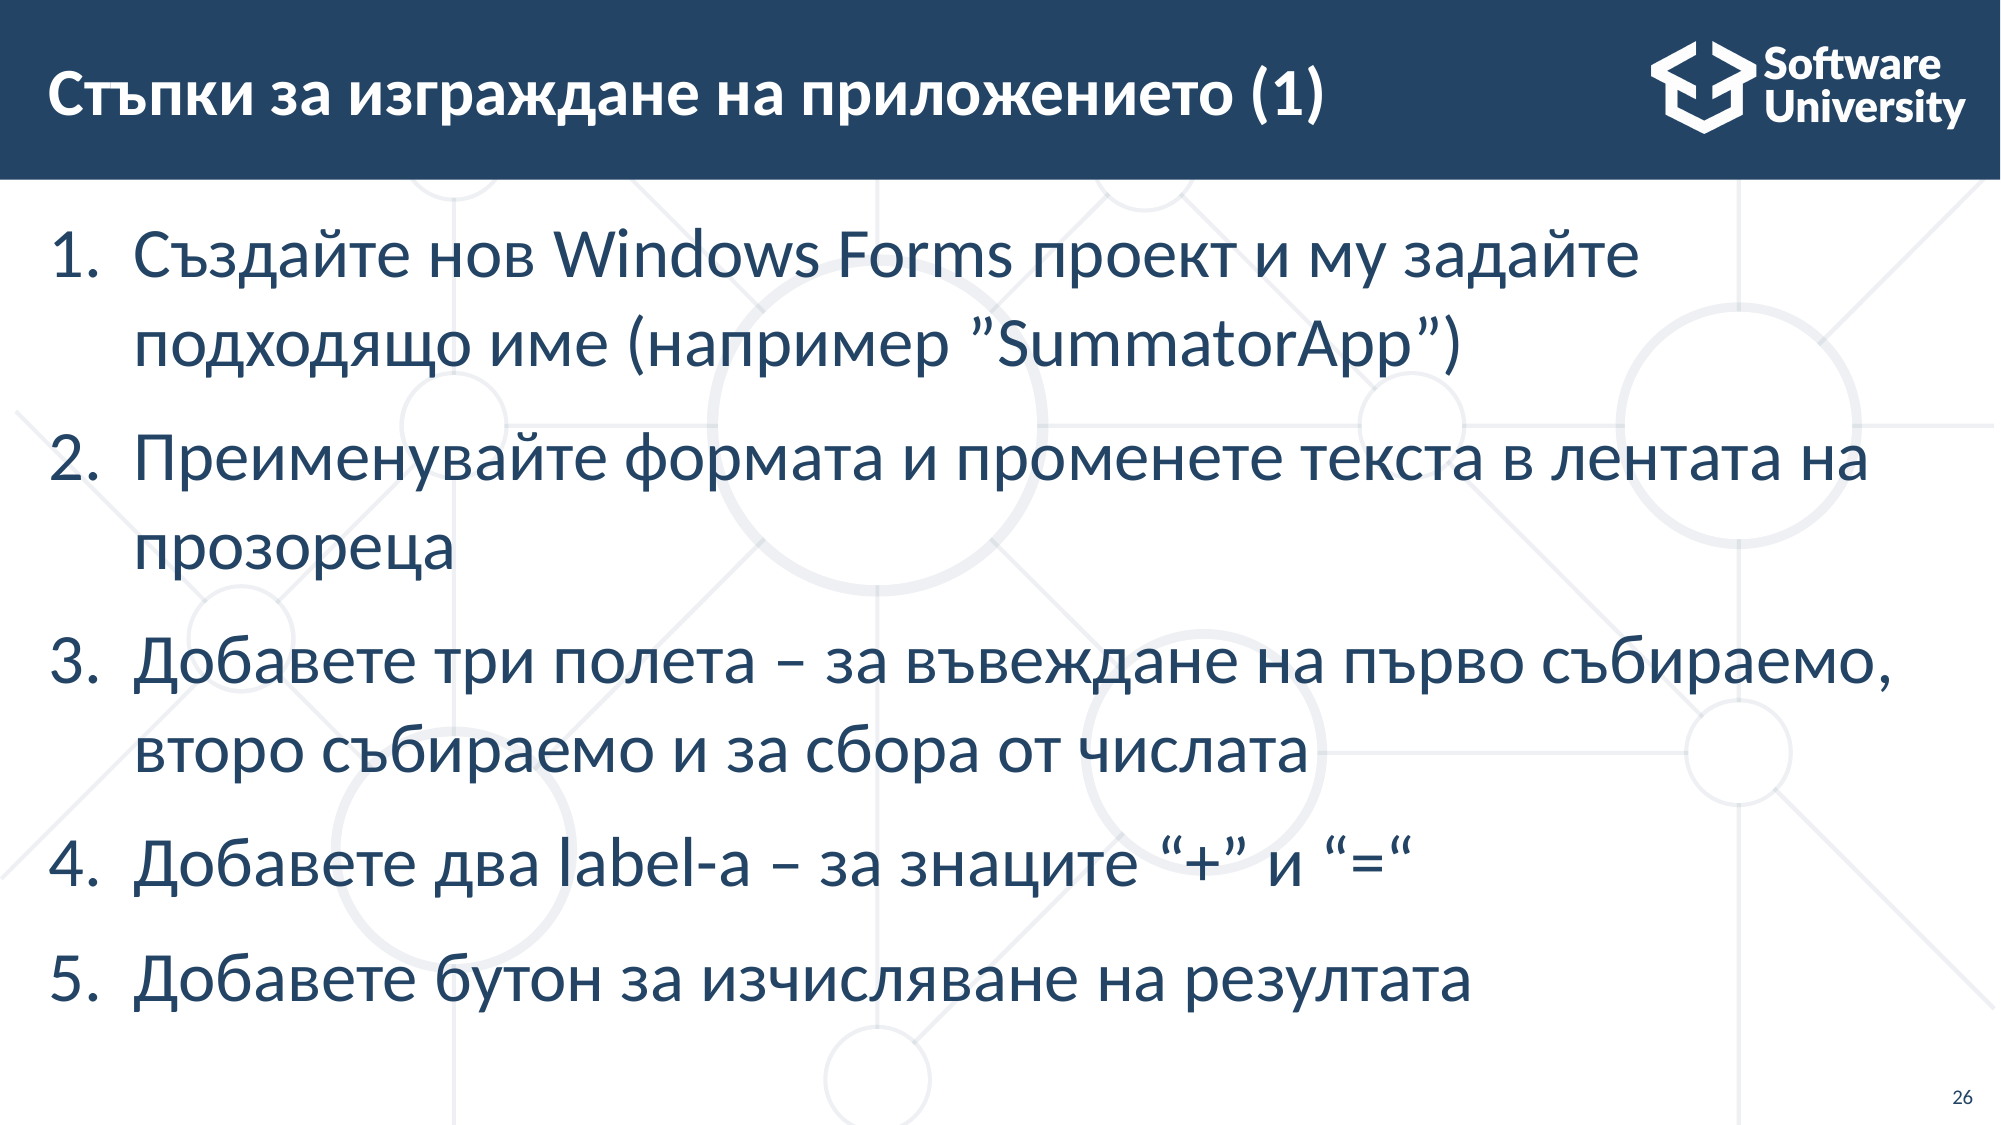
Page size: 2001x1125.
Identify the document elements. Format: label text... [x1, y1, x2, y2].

title Стъпки за изграждане на приложението (1) [31, 16, 1625, 162]
picture [1651, 41, 1966, 134]
list Създайте нов Windows Forms проект и му задайте подходящо име (например ”SummatorApp”) Преименувайте формата и променете текста в лентата на прозореца Добавете три полета – за въвеждане на първо събираемо, второ събираемо и за сбора от числата Добавете два label-а – за знаците “+” и “=“ Добавете бутон за изчисляване на резултата [31, 196, 1970, 1104]
slide_number 26 [1927, 1067, 1989, 1117]
